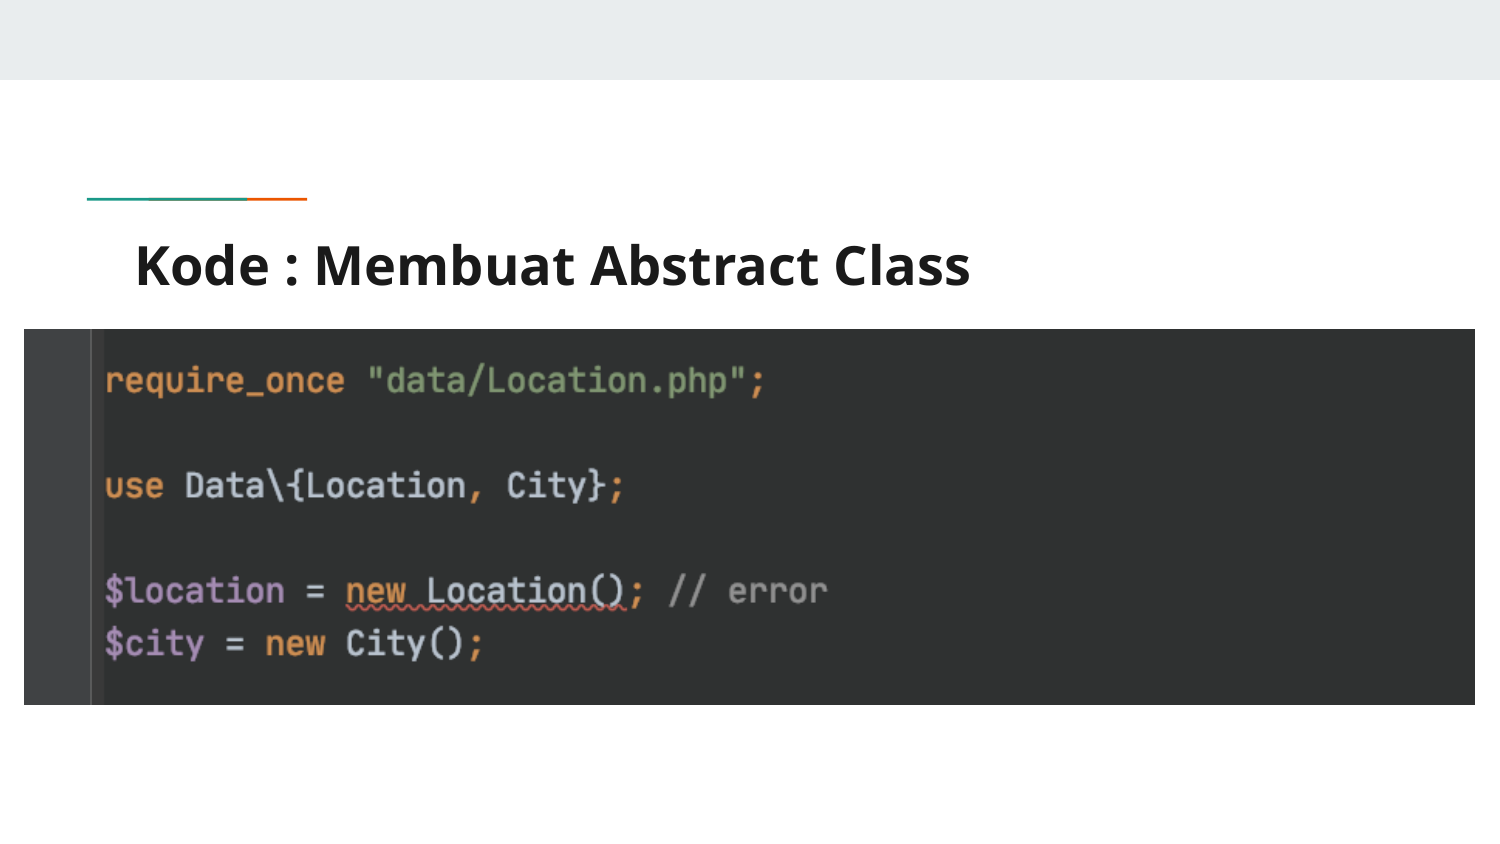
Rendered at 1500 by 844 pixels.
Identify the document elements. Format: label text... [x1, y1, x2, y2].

picture [24, 328, 1476, 705]
title Kode : Membuat Abstract Class [119, 216, 1381, 305]
